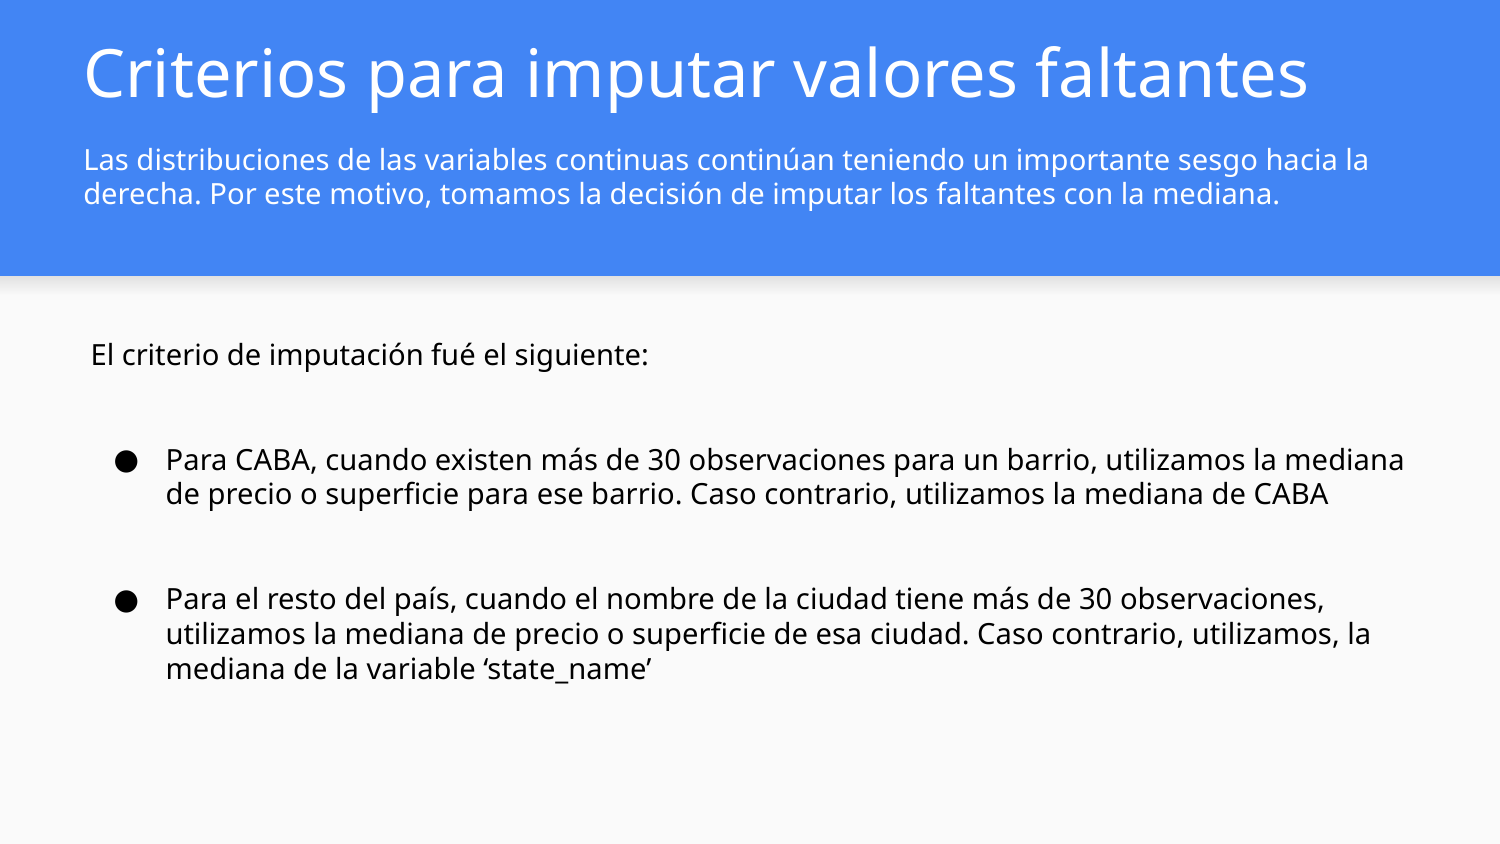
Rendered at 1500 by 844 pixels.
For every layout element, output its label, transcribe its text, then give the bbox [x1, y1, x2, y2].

title Criterios para imputar valores faltantes [68, 0, 1418, 125]
text_box Las distribuciones de las variables continuas continúan teniendo un importante sesgo hacia la derecha. Por este motivo, tomamos la decisión de imputar los faltantes con la mediana. [68, 125, 1418, 226]
text_box El criterio de imputación fué el siguiente: Para CABA, cuando existen más de 30 observaciones para un barrio, utilizamos la mediana de precio o superficie para ese barrio. Caso contrario, utilizamos la mediana de CABA Para el resto del país, cuando el nombre de la ciudad tiene más de 30 observaciones, utilizamos la mediana de precio o superficie de esa ciudad. Caso contrario, utilizamos, la mediana de la variable ‘state_name’ [75, 320, 1425, 736]
